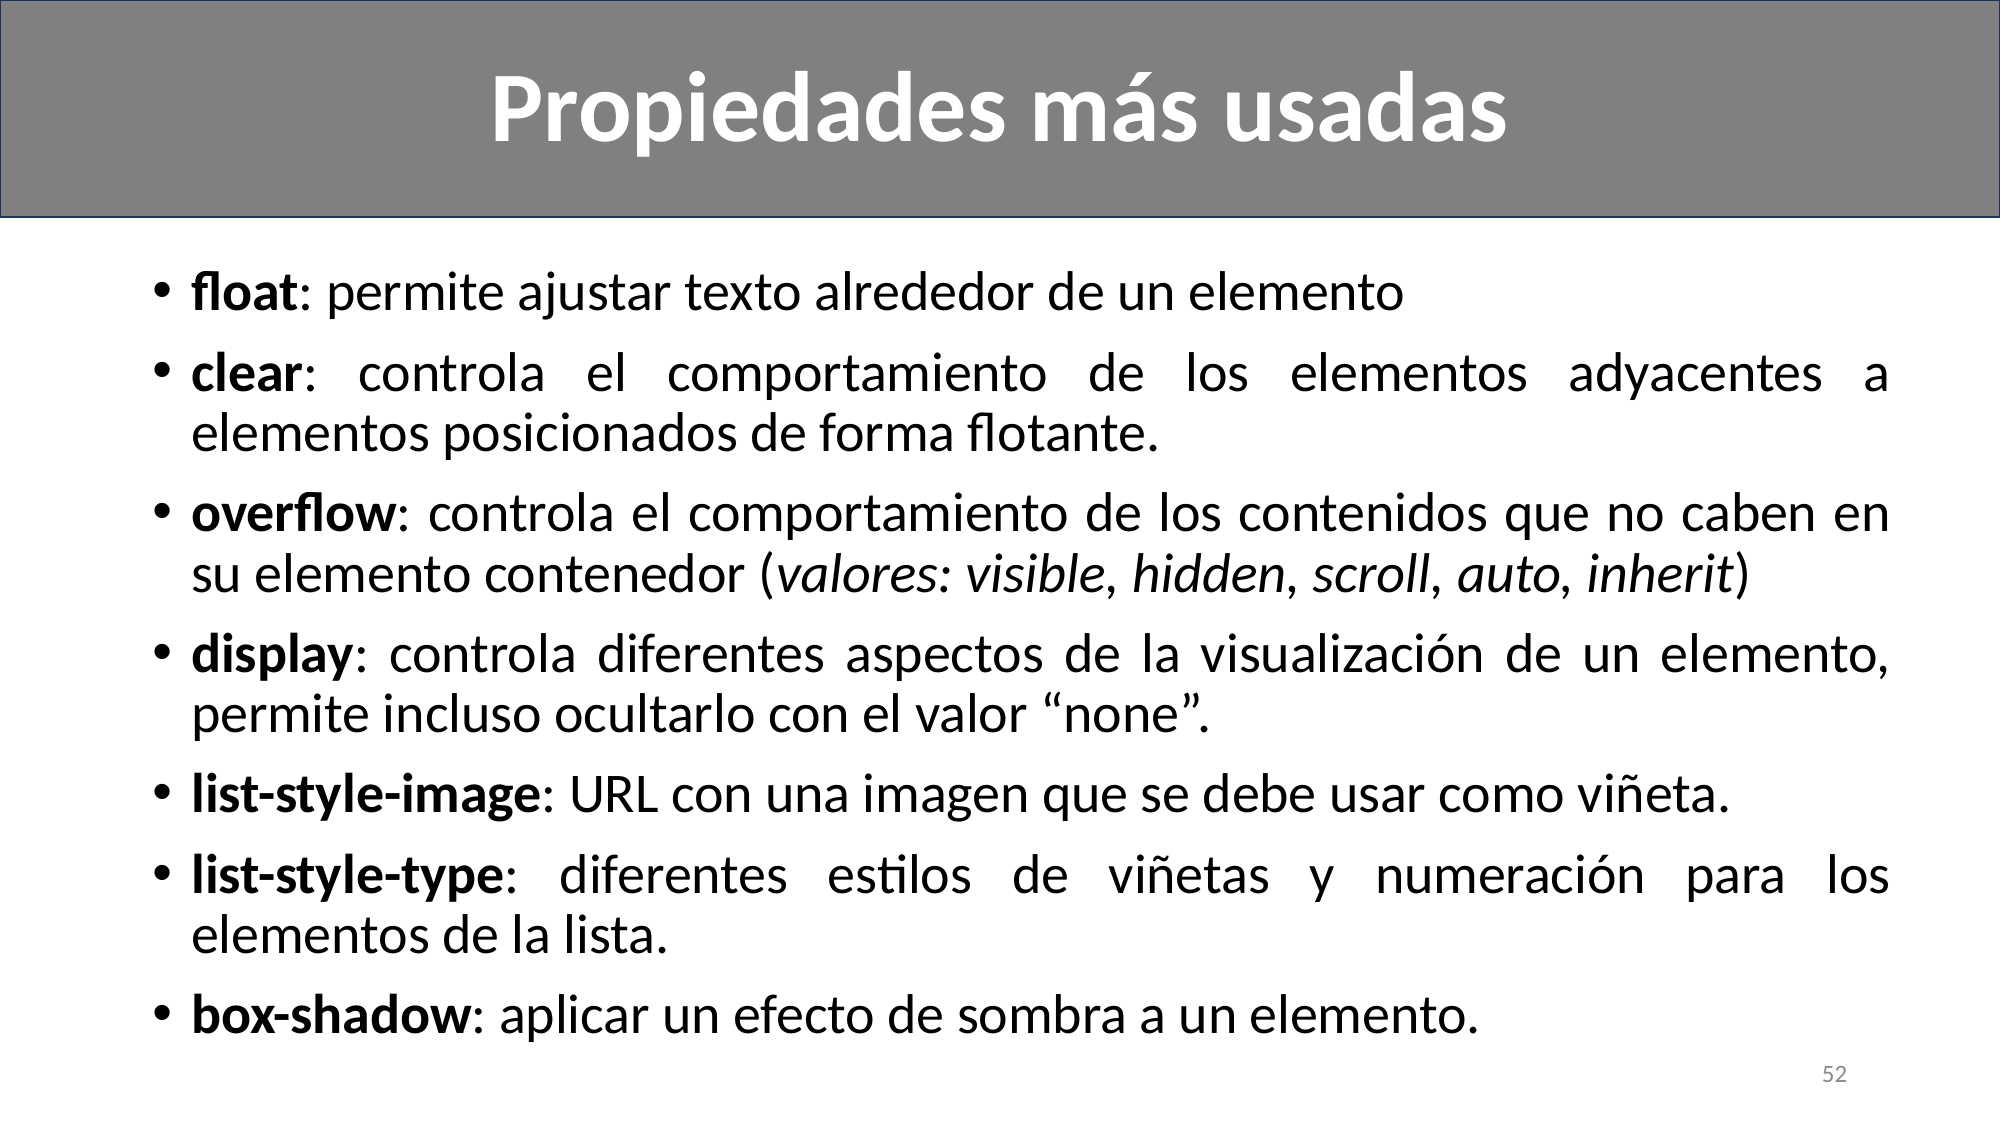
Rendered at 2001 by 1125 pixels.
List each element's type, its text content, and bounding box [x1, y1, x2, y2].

list float: permite ajustar texto alrededor de un elemento clear: controla el comportamiento de los elementos adyacentes a elementos posicionados de forma flotante. overflow: controla el comportamiento de los contenidos que no caben en su elemento contenedor (valores: visible, hidden, scroll, auto, inherit) display: controla diferentes aspectos de la visualización de un elemento, permite incluso ocultarlo con el valor “none”. list-style-image: URL con una imagen que se debe usar como viñeta. list-style-type: diferentes estilos de viñetas y numeración para los elementos de la lista. box-shadow: aplicar un efecto de sombra a un elemento. [137, 255, 1907, 1066]
slide_number 52 [1412, 1042, 1863, 1103]
text_box Propiedades más usadas [0, 0, 2000, 218]
